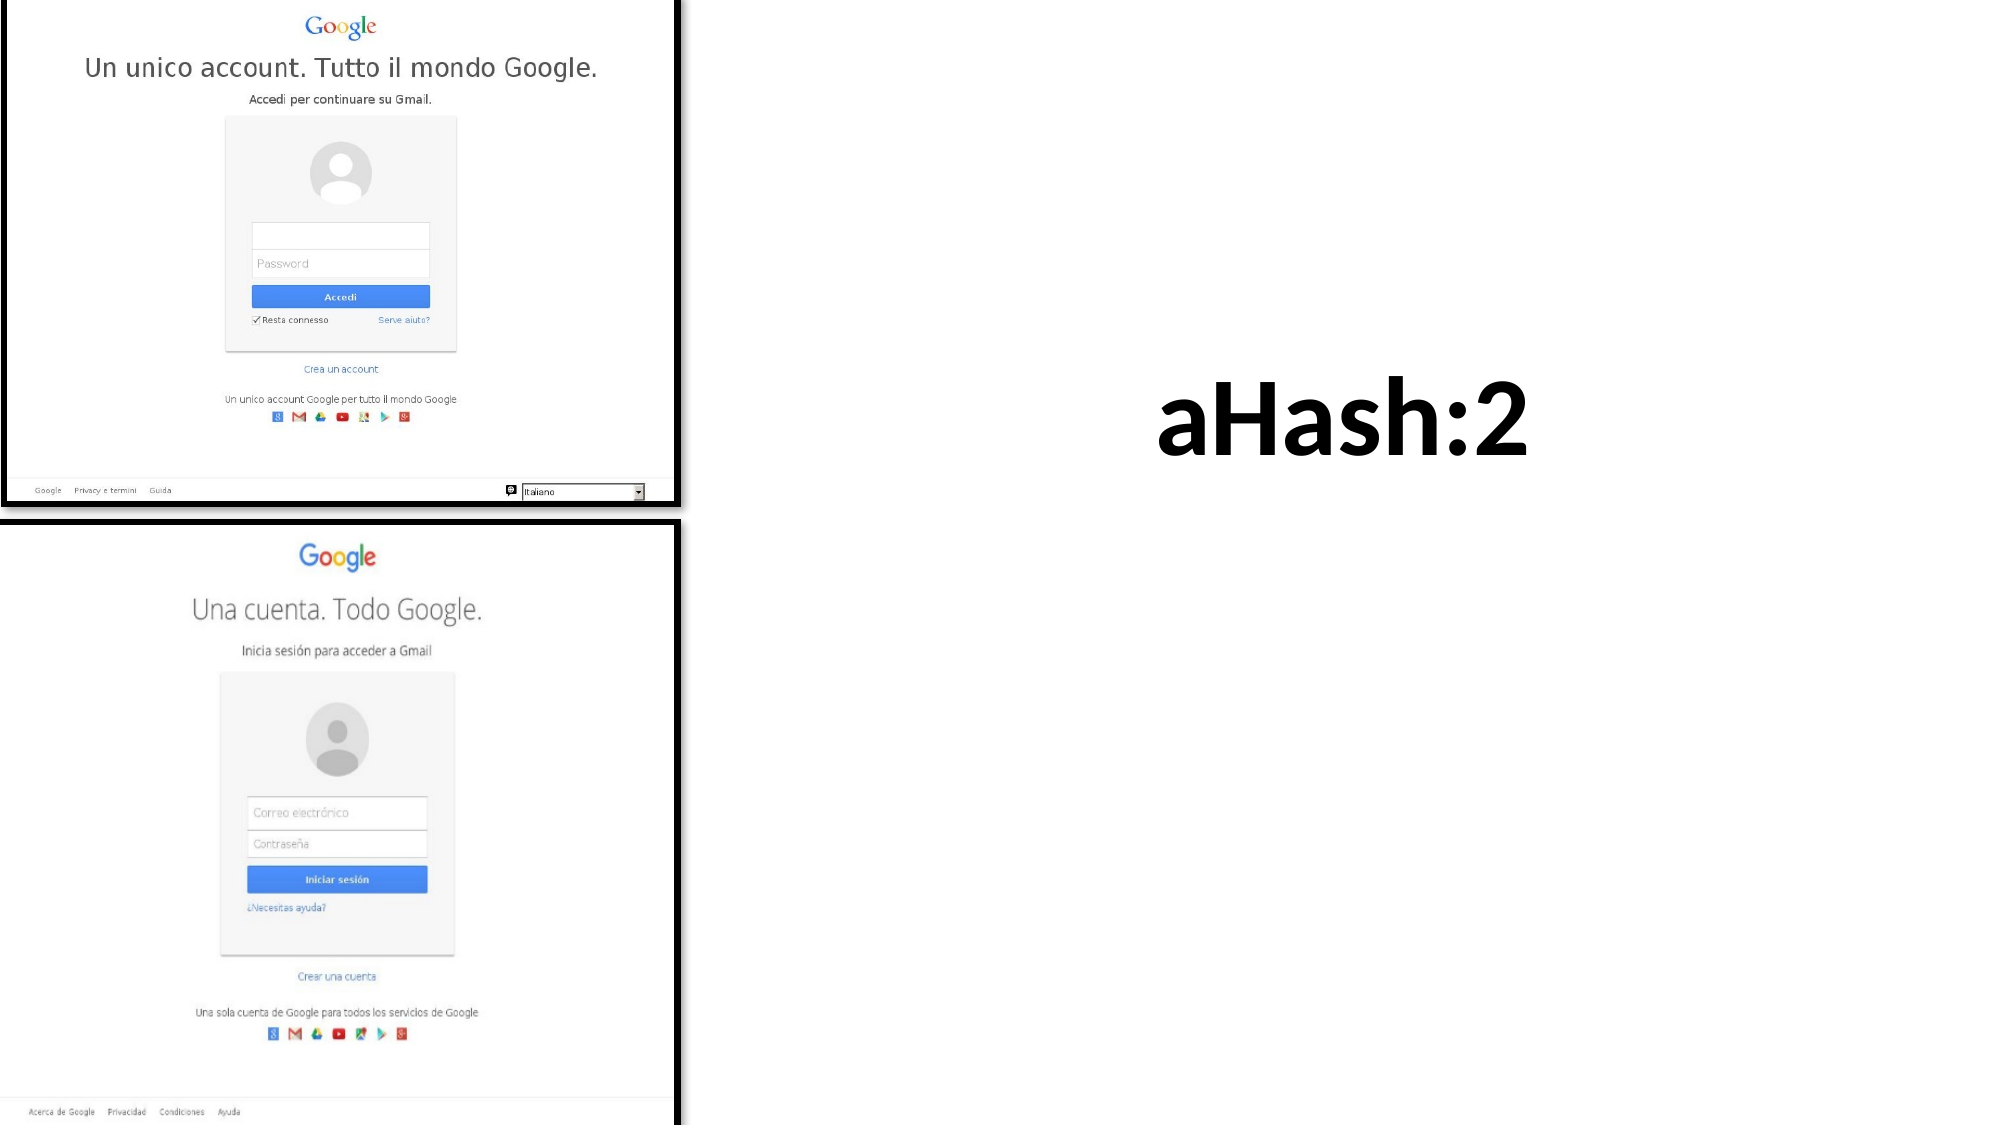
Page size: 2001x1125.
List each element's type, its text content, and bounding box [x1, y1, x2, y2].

picture [0, 524, 675, 1125]
text_box aHash:2 [990, 144, 1687, 736]
picture [6, 0, 675, 501]
